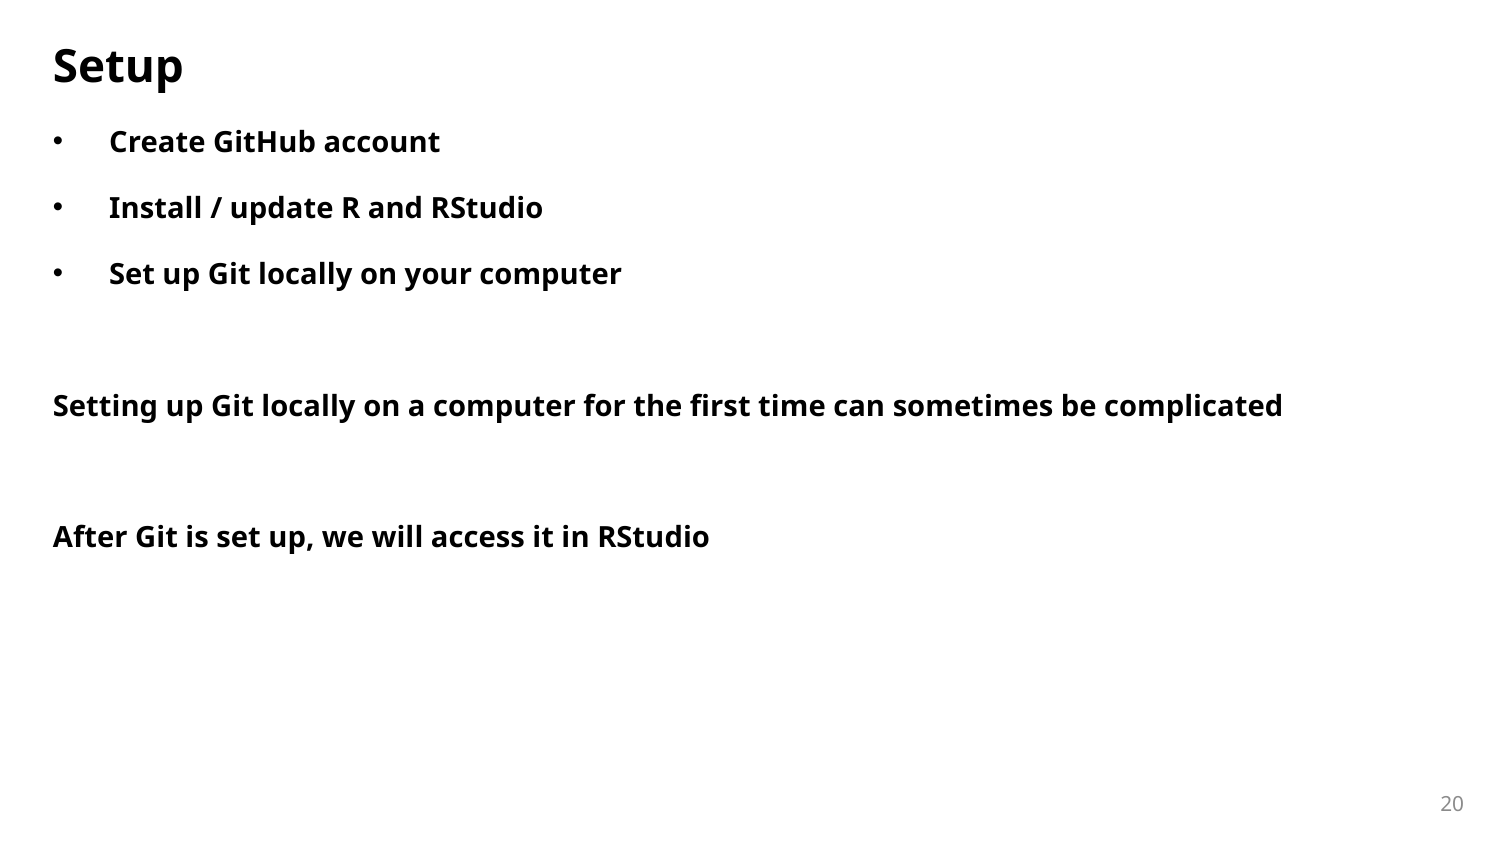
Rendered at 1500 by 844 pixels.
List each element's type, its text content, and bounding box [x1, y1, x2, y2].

slide_number 20 [1128, 782, 1479, 827]
title Setup [37, 27, 1463, 100]
list Create GitHub account Install / update R and RStudio Set up Git locally on your computer Setting up Git locally on a computer for the first time can sometimes be complicated After Git is set up, we will access it in RStudio [37, 115, 1463, 816]
